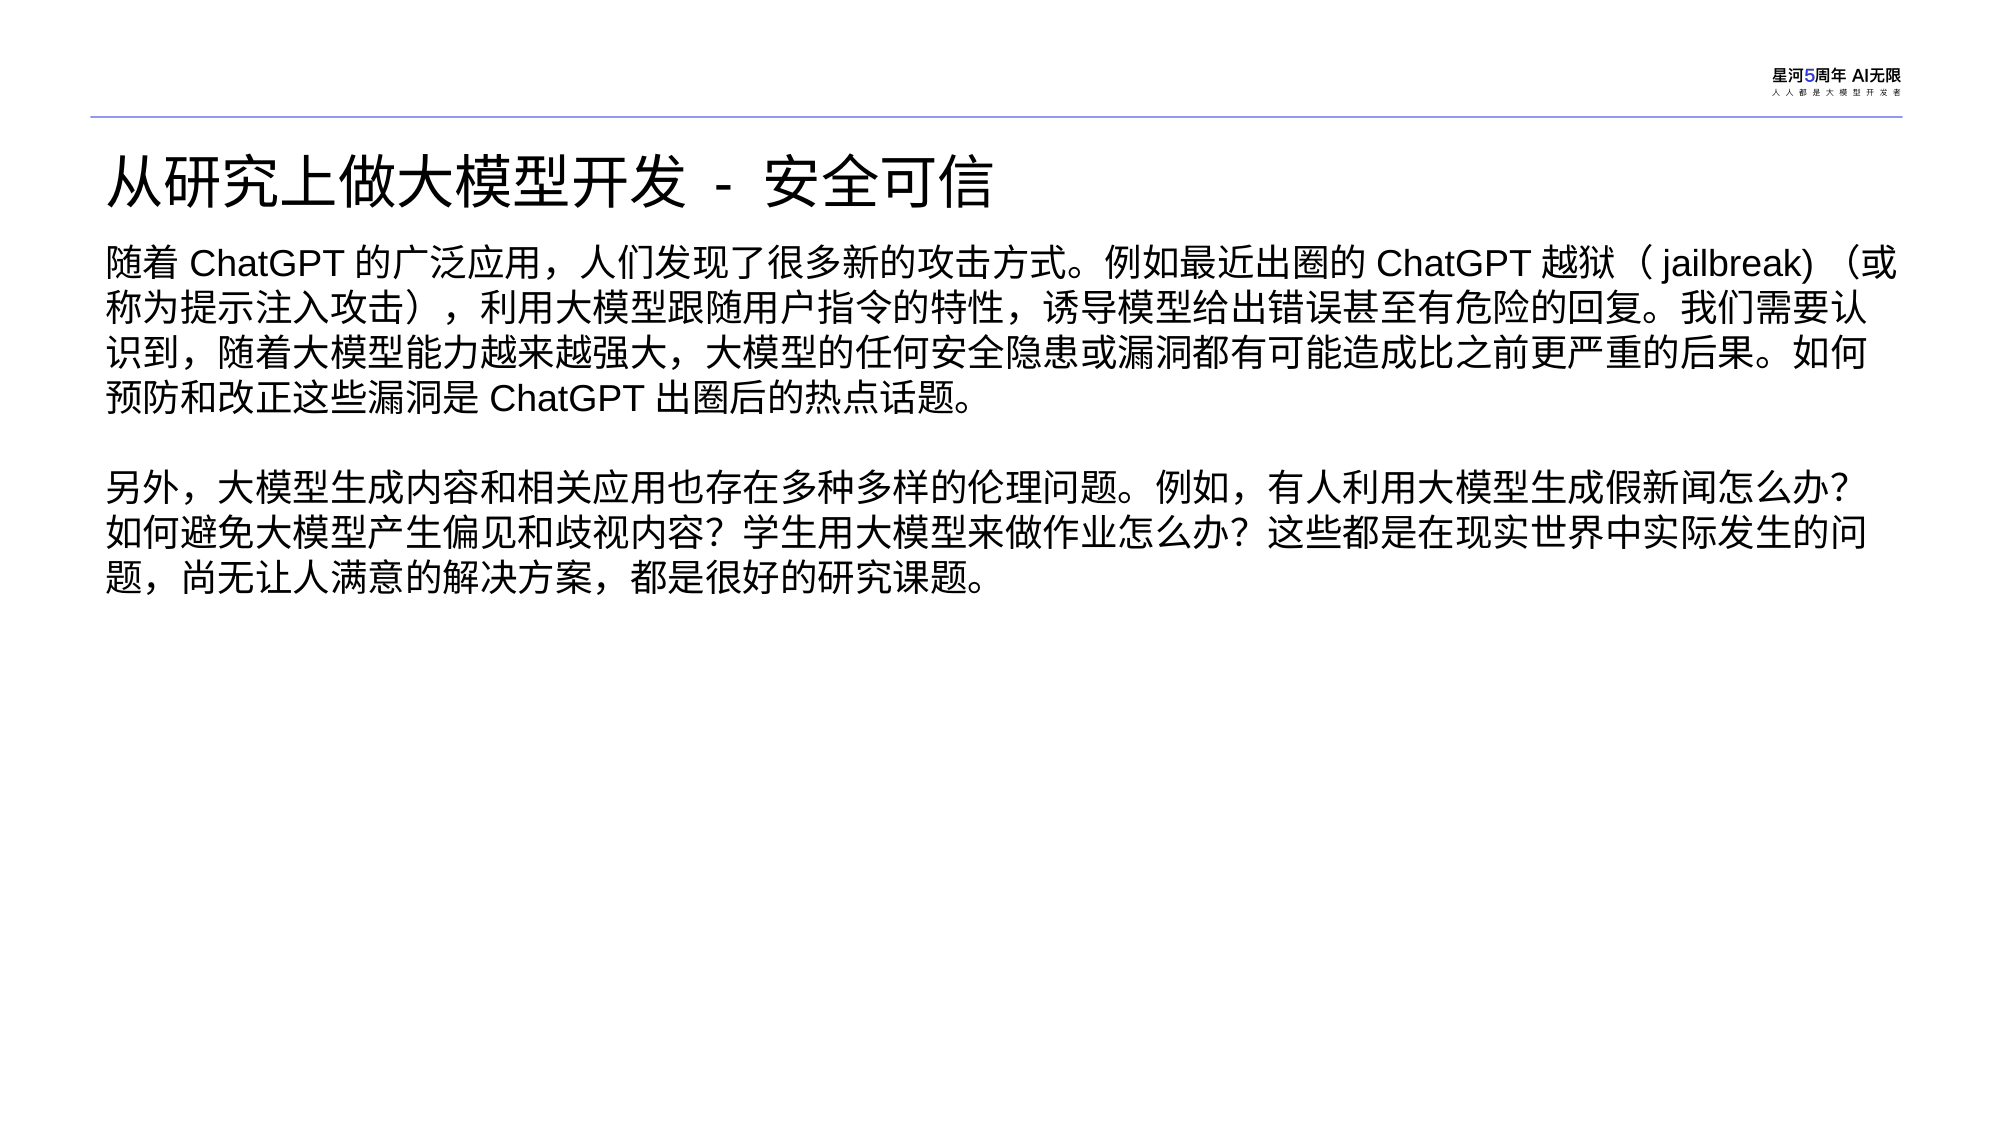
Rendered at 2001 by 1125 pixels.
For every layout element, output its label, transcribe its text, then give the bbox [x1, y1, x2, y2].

list 从研究上做大模型开发 - 安全可信 [90, 137, 1025, 223]
picture [1772, 59, 1902, 102]
text_box 随着ChatGPT的广泛应用，人们发现了很多新的攻击方式。例如最近出圈的ChatGPT越狱（jailbreak)（或称为提示注入攻击），利用大模型跟随用户指令的特性，诱导模型给出错误甚至有危险的回复。我们需要认识到，随着大模型能力越来越强大，大模型的任何安全隐患或漏洞都有可能造成比之前更严重的后果。如何预防和改正这些漏洞是ChatGPT出圈后的热点话题。 另外，大模型生成内容和相关应用也存在多种多样的伦理问题。例如，有人利用大模型生成假新闻怎么办？如何避免大模型产生偏见和歧视内容？学生用大模型来做作业怎么办？这些都是在现实世界中实际发生的问题，尚无让人满意的解决方案，都是很好的研究课题。 [90, 231, 1917, 607]
